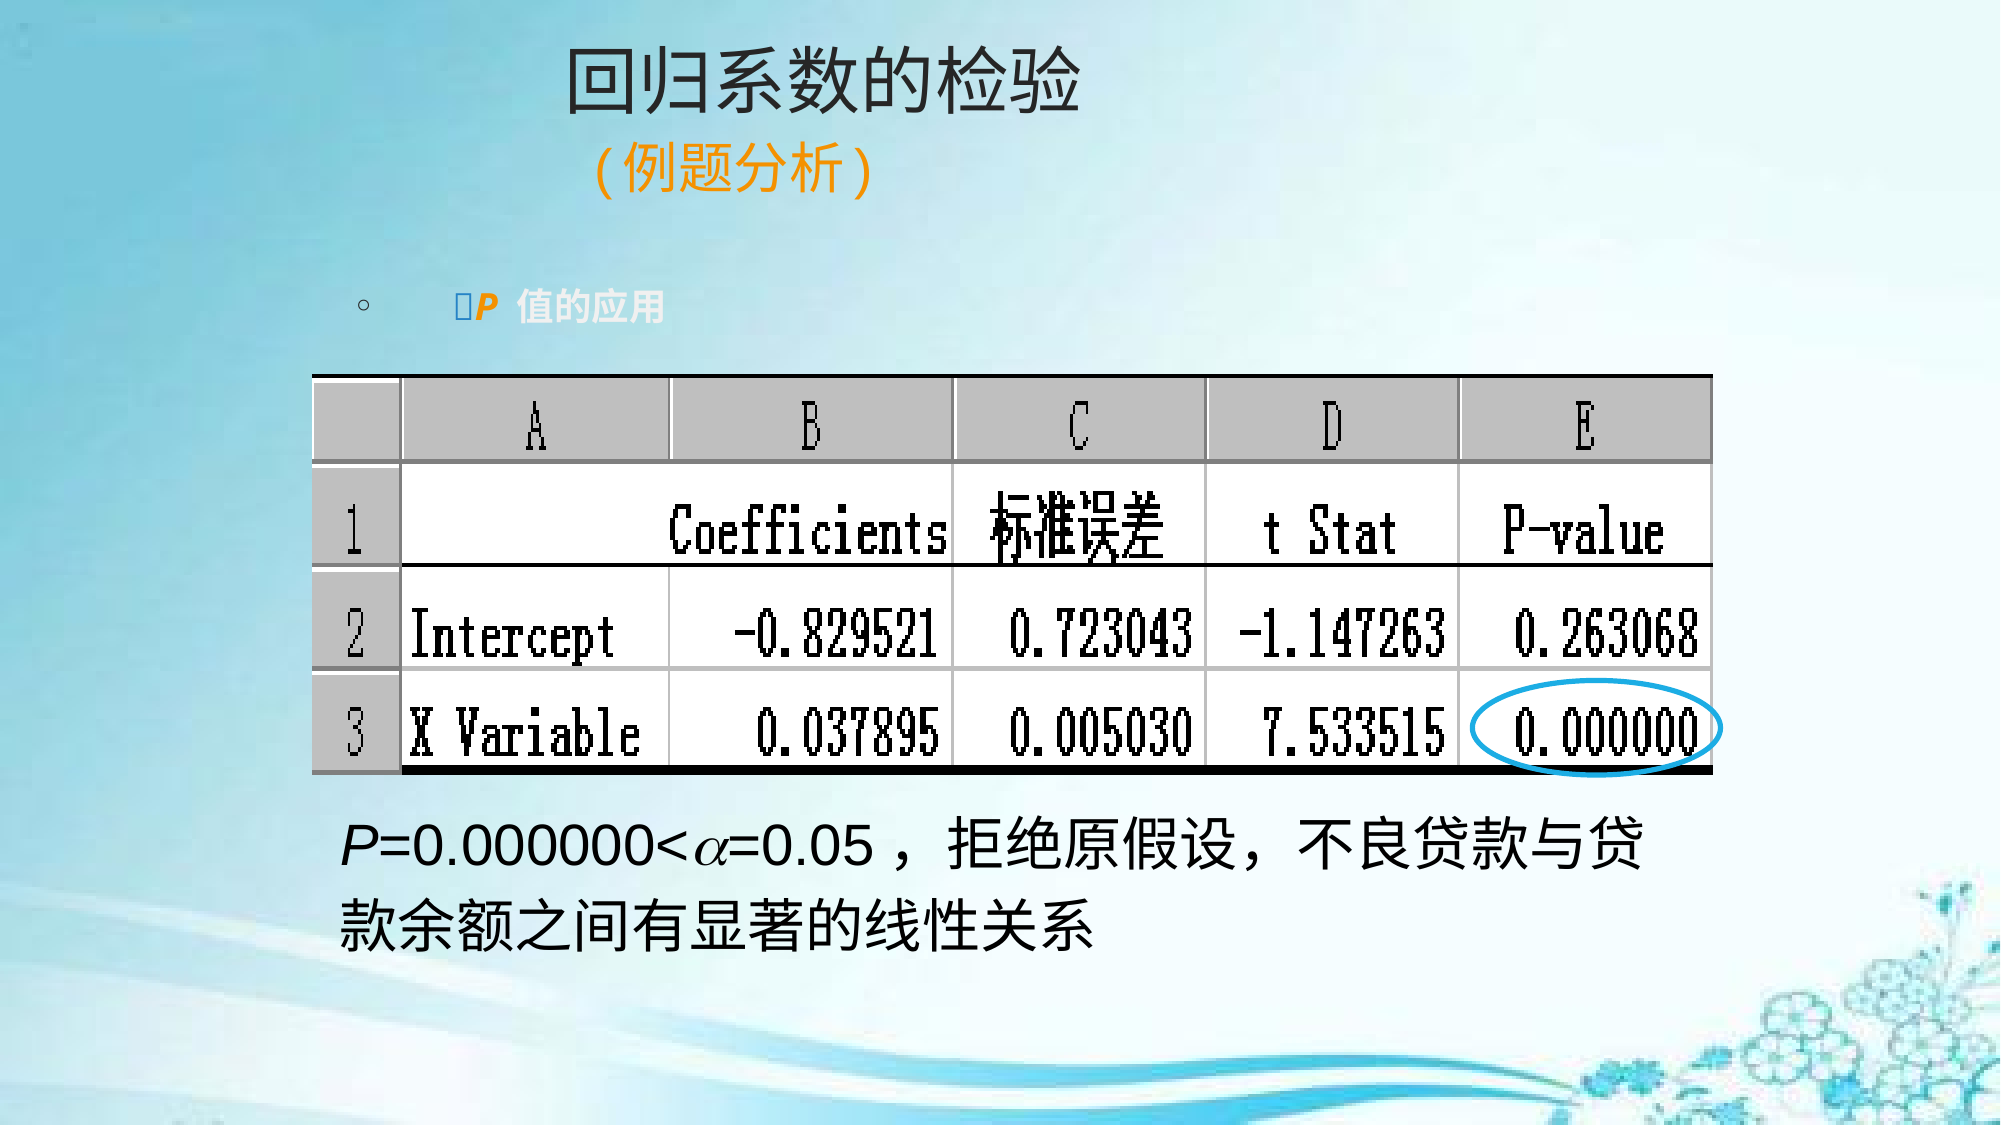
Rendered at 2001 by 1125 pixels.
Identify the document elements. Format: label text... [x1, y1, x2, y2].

list P 值的应用 [337, 275, 1388, 371]
text_box P=0.000000<=0.05，拒绝原假设，不良贷款与贷 款余额之间有显著的线性关系 [324, 799, 1713, 1013]
title 回归系数的检验 (例题分析) [549, 37, 1700, 213]
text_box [312, 374, 1713, 775]
picture [0, 0, 2001, 1125]
